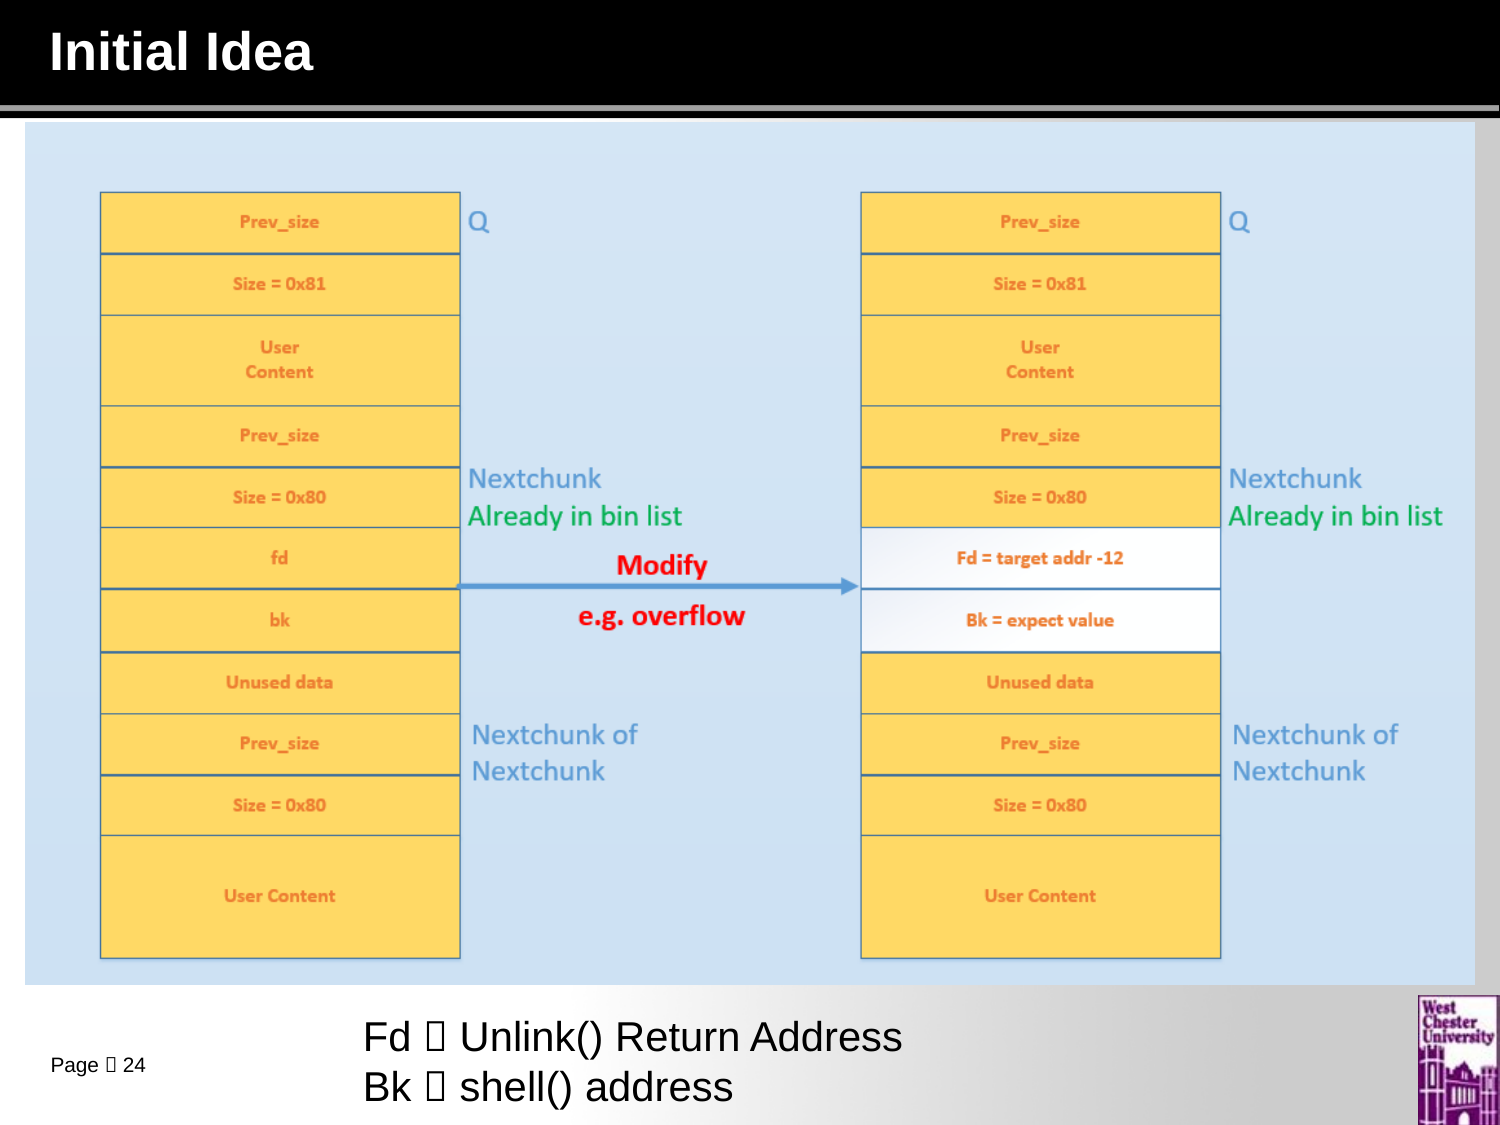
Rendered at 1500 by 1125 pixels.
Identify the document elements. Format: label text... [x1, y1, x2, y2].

picture [0, 0, 1500, 1125]
title Initial Idea [49, 16, 1447, 120]
text_box Fd  Unlink() Return Address Bk  shell() address [348, 1002, 919, 1118]
